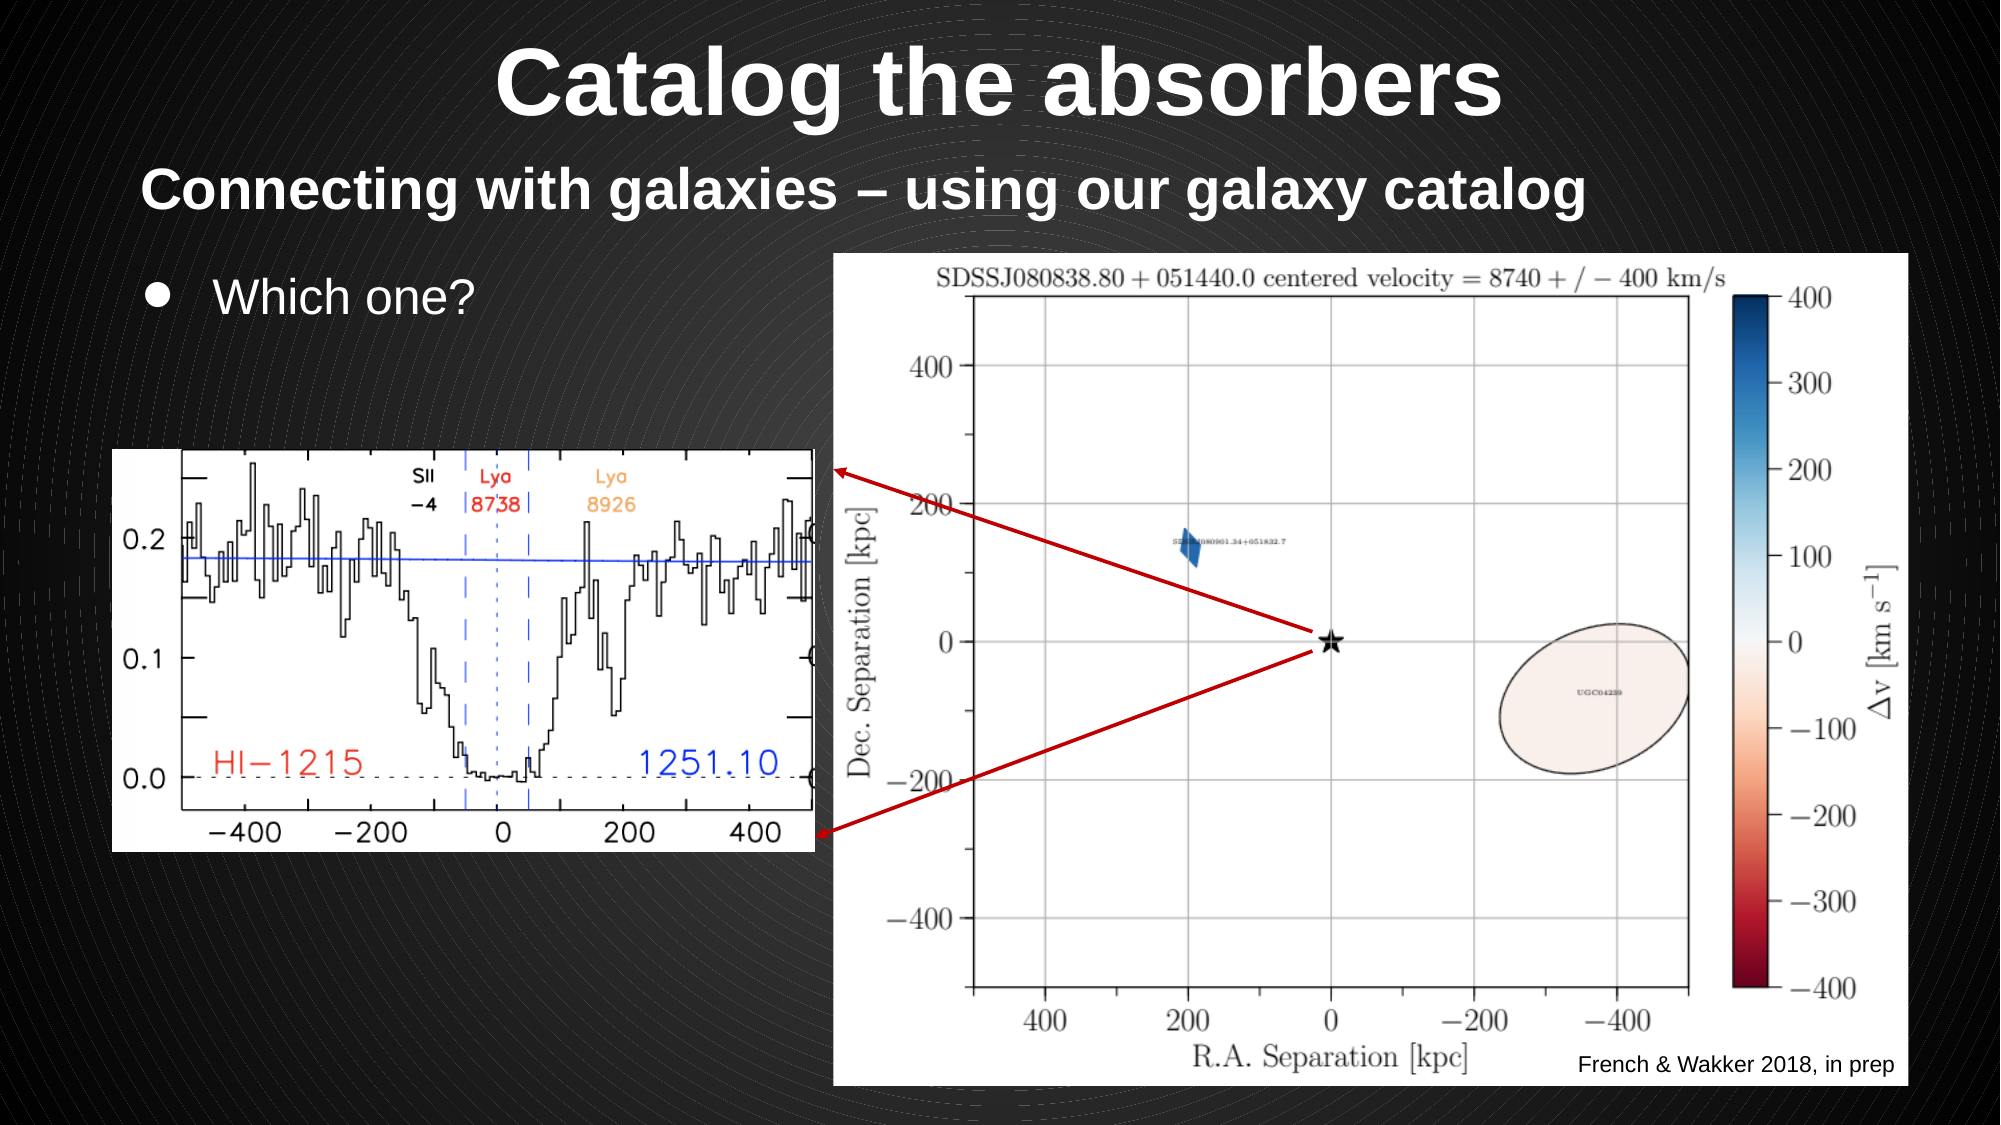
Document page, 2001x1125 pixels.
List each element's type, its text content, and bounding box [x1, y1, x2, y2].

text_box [833, 468, 1313, 632]
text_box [814, 650, 1313, 838]
text_box Connecting with galaxies – using our galaxy catalog Which one? [124, 136, 1876, 353]
picture [833, 252, 1909, 1086]
text_box Catalog the absorbers [479, 12, 1521, 142]
picture [112, 449, 815, 853]
